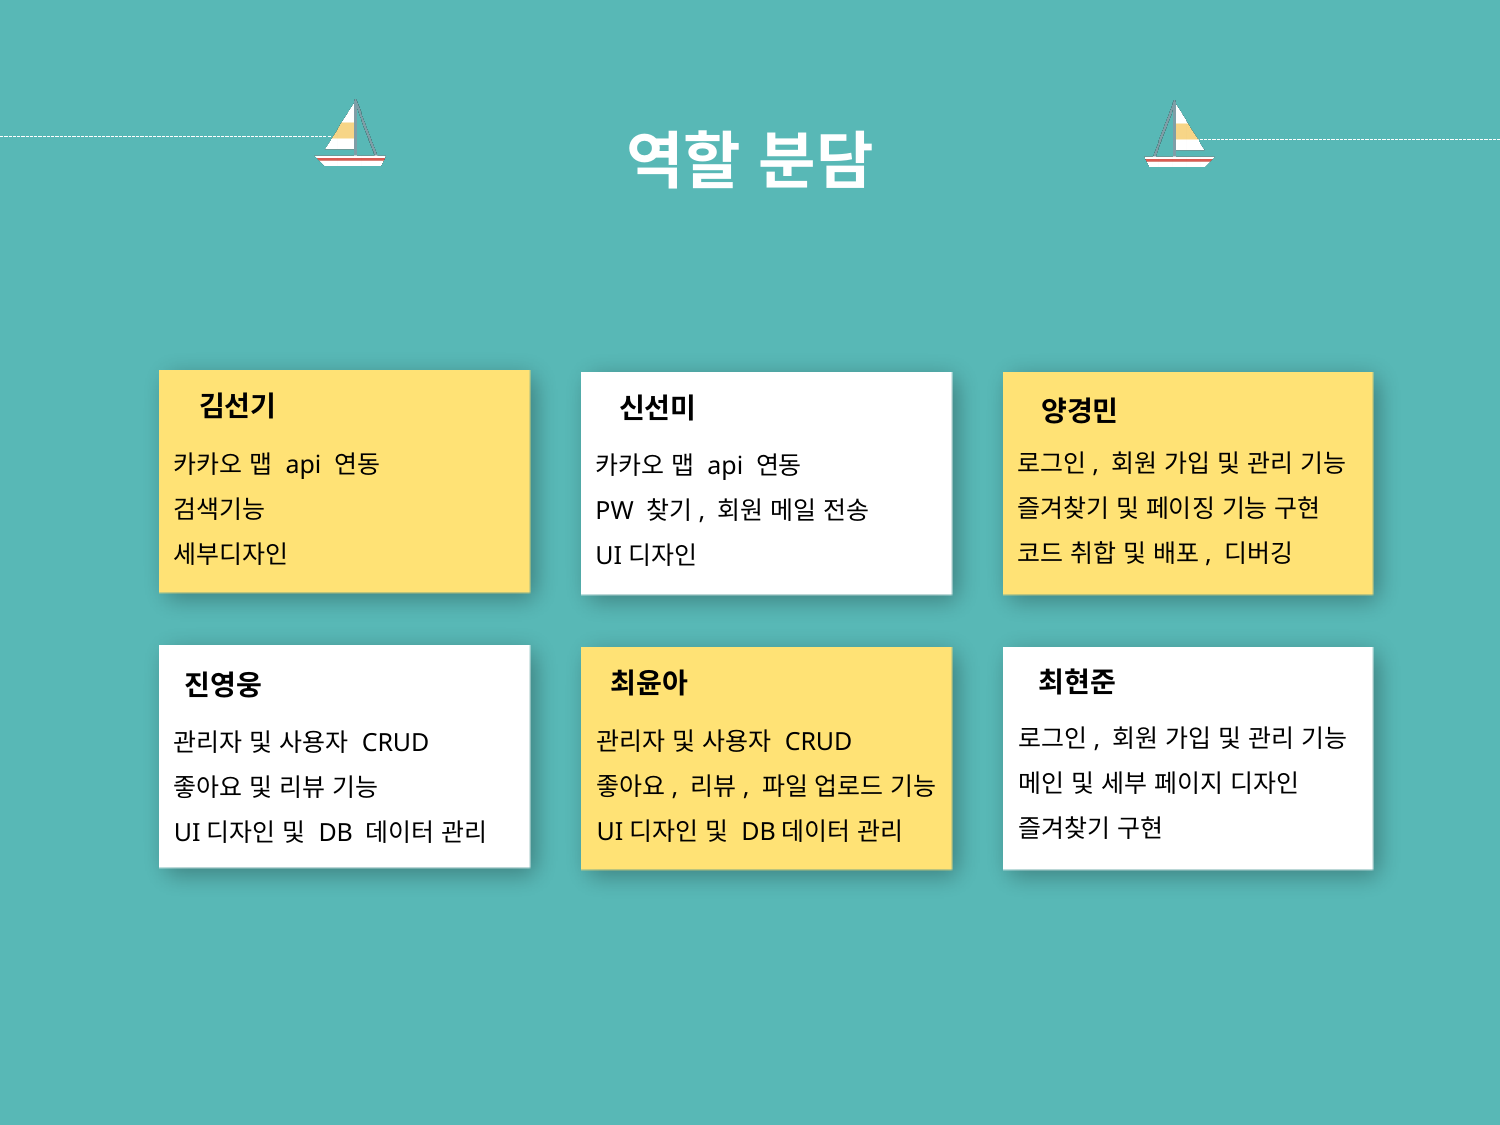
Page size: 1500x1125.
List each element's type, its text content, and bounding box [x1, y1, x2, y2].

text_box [0, 99, 386, 166]
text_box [823, 542, 1500, 988]
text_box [1144, 100, 1500, 167]
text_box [0, 540, 721, 987]
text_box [402, 266, 823, 542]
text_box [0, 265, 721, 540]
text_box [823, 266, 1500, 542]
text_box 역할 분담 [512, 76, 988, 204]
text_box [402, 542, 823, 988]
